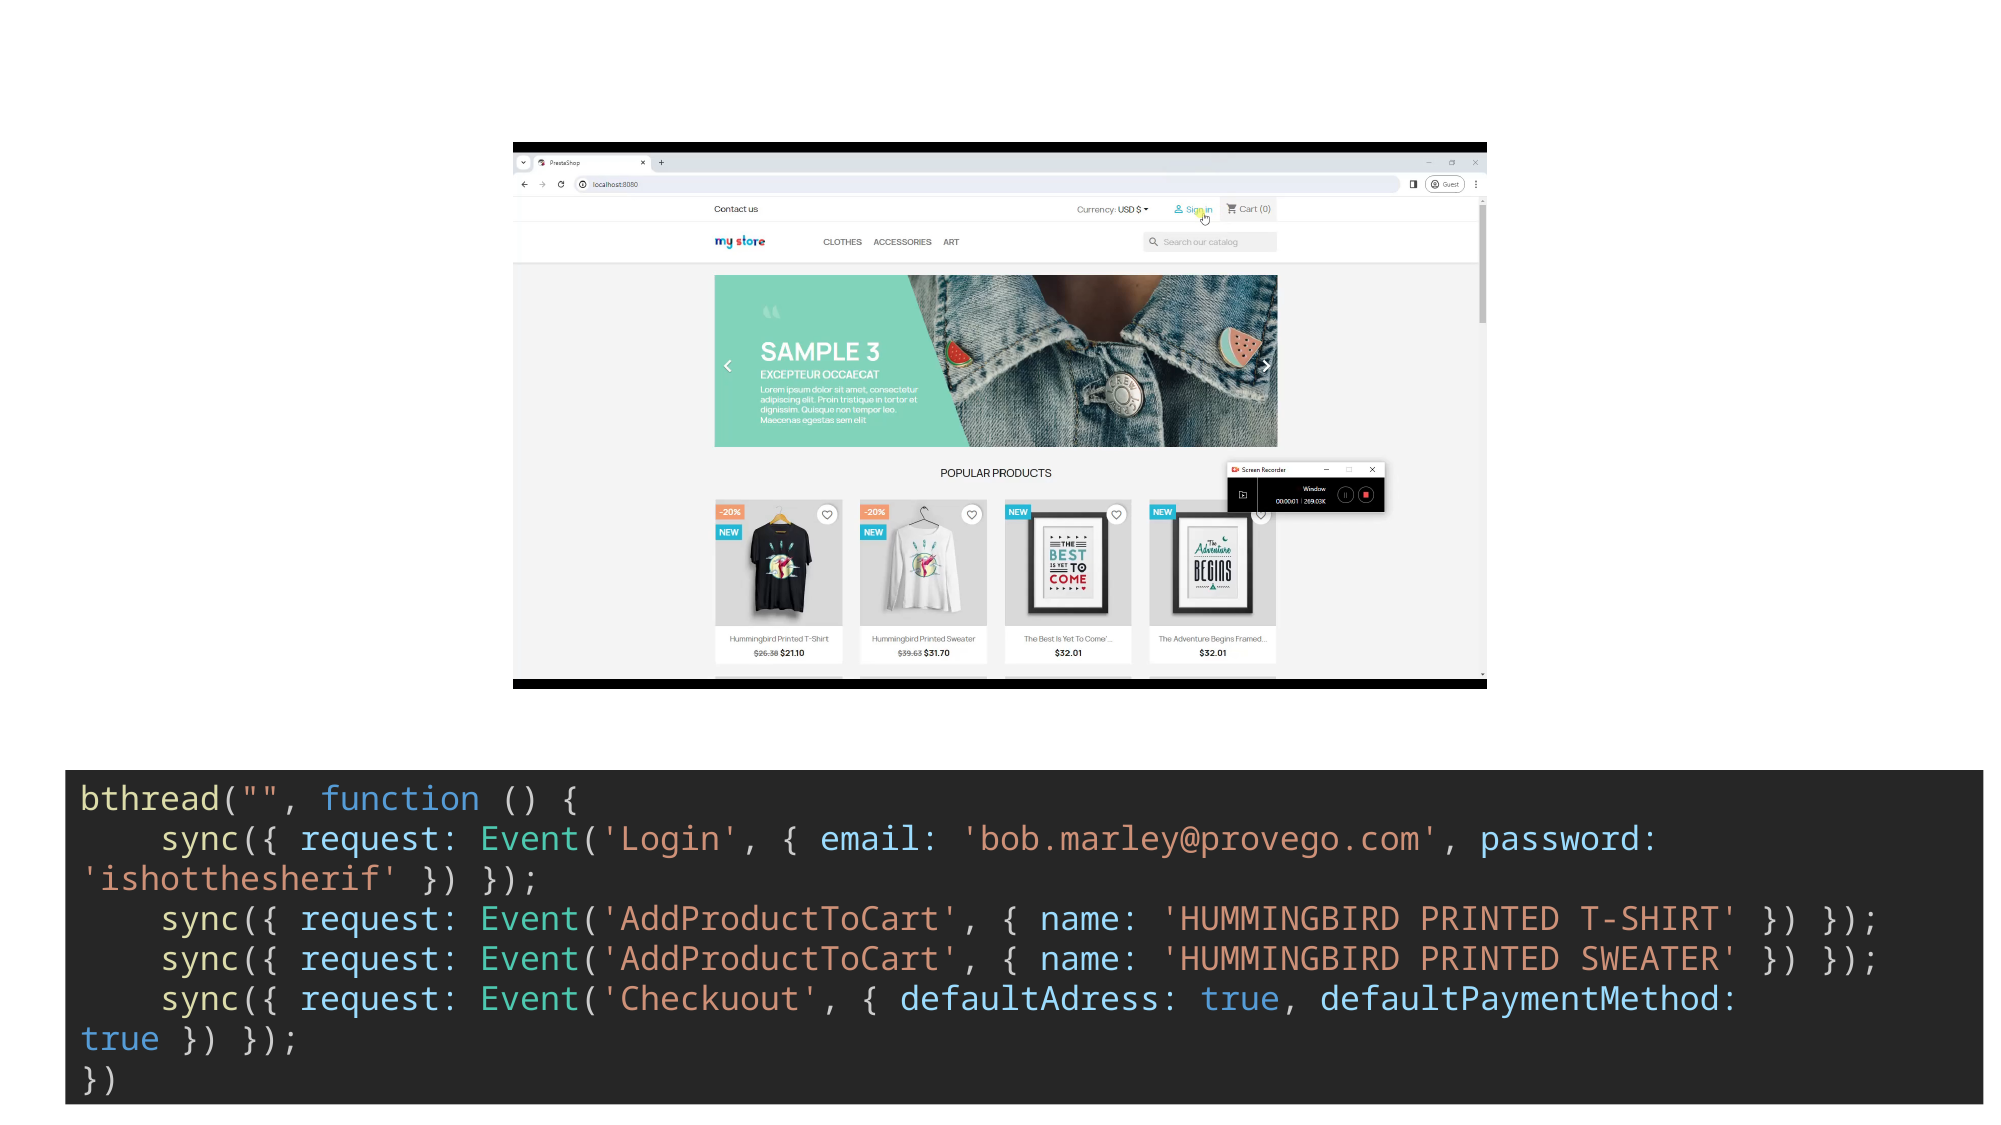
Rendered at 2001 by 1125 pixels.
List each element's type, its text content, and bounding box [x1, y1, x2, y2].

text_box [513, 141, 1487, 690]
text_box bthread("", function () { sync({ request: Event('Login', { email: 'bob.marley@provego.com', password: 'ishotthesherif' }) }); sync({ request: Event('AddProductToCart', { name: 'HUMMINGBIRD PRINTED T-SHIRT' }) }); sync({ request: Event('AddProductToCart', { name: 'HUMMINGBIRD PRINTED SWEATER' }) }); sync({ request: Event('Checkuout', { defaultAdress: true, defaultPaymentMethod: true }) }); }) [65, 770, 1984, 1105]
